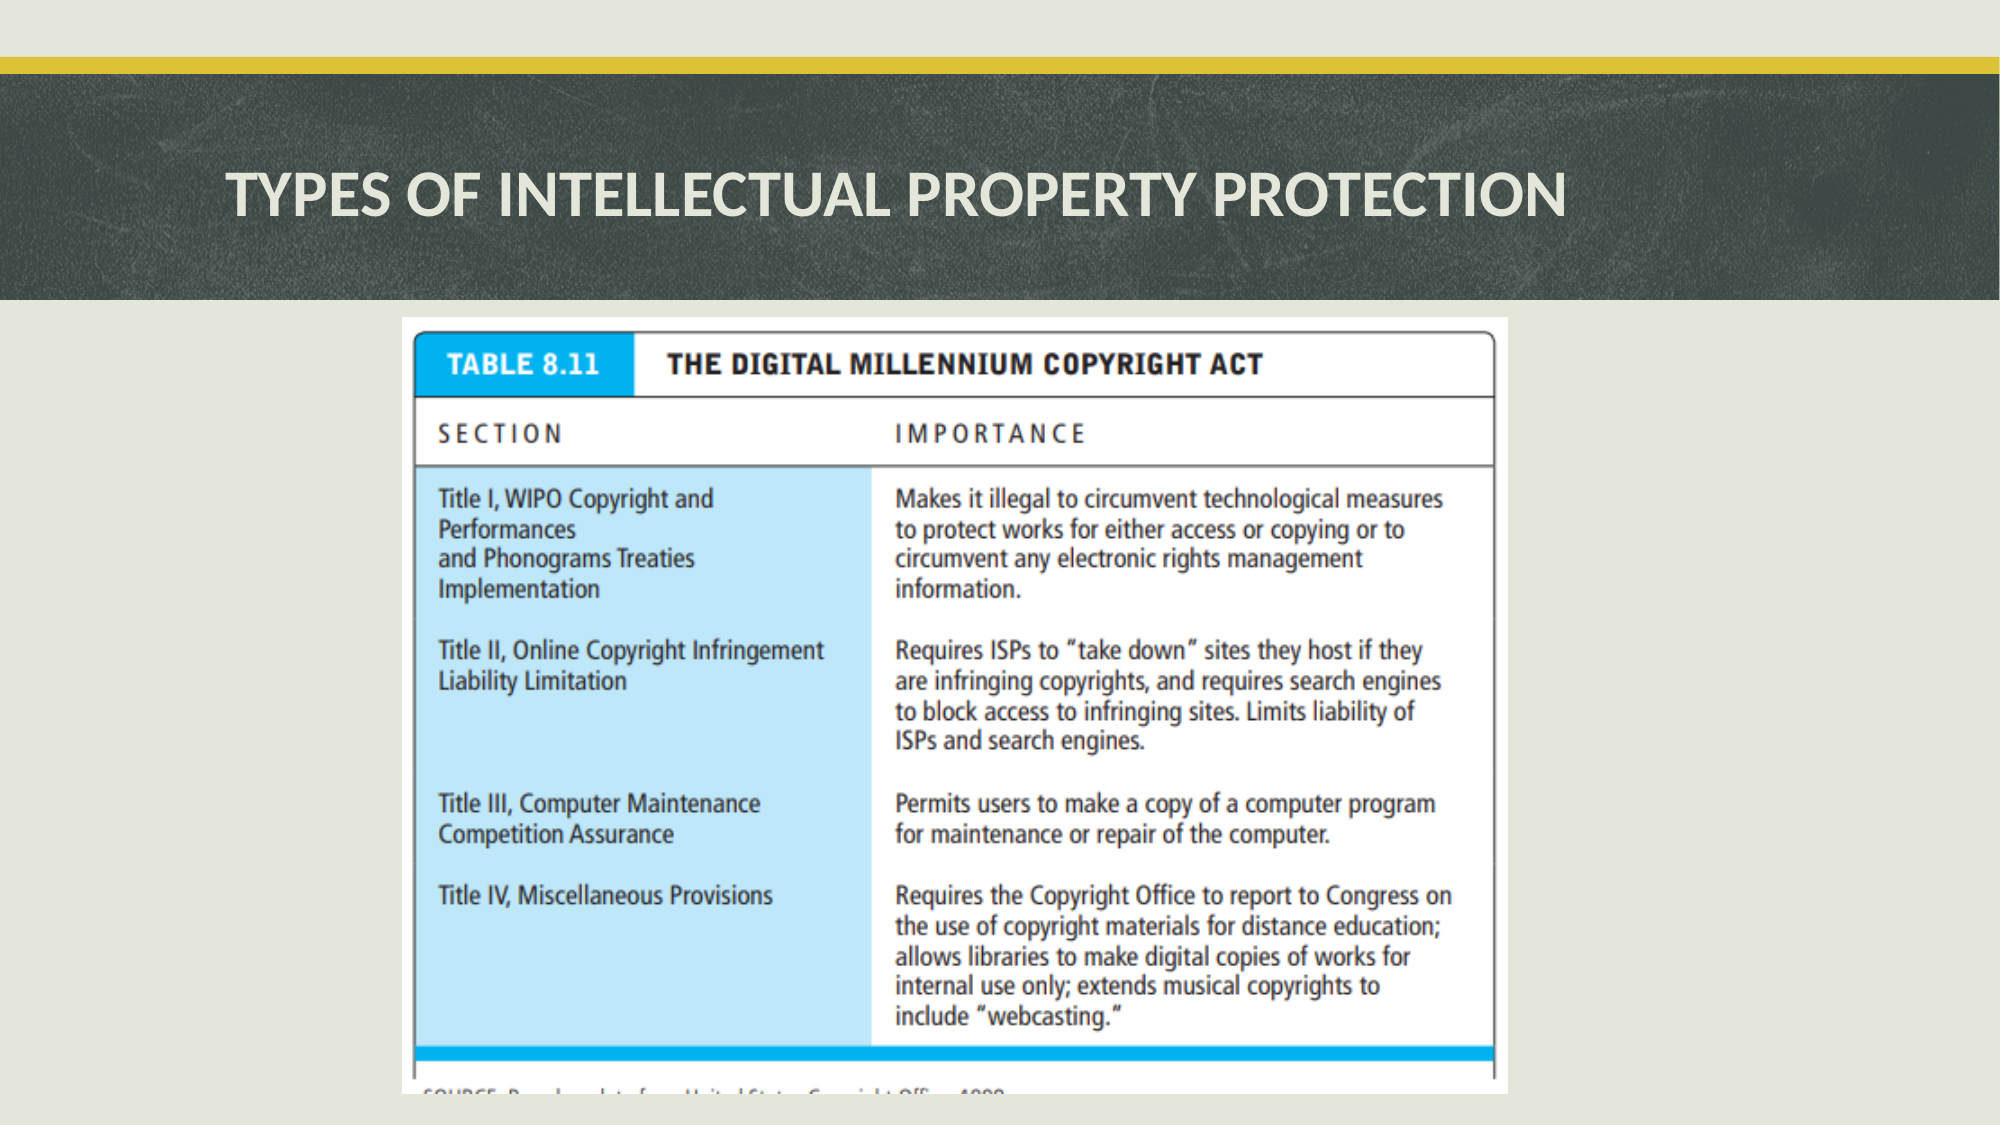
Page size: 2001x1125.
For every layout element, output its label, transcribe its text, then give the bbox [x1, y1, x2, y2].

picture [0, 74, 2000, 300]
title TYPES OF INTELLECTUAL PROPERTY PROTECTION [210, 76, 1868, 311]
picture [402, 317, 1508, 1094]
